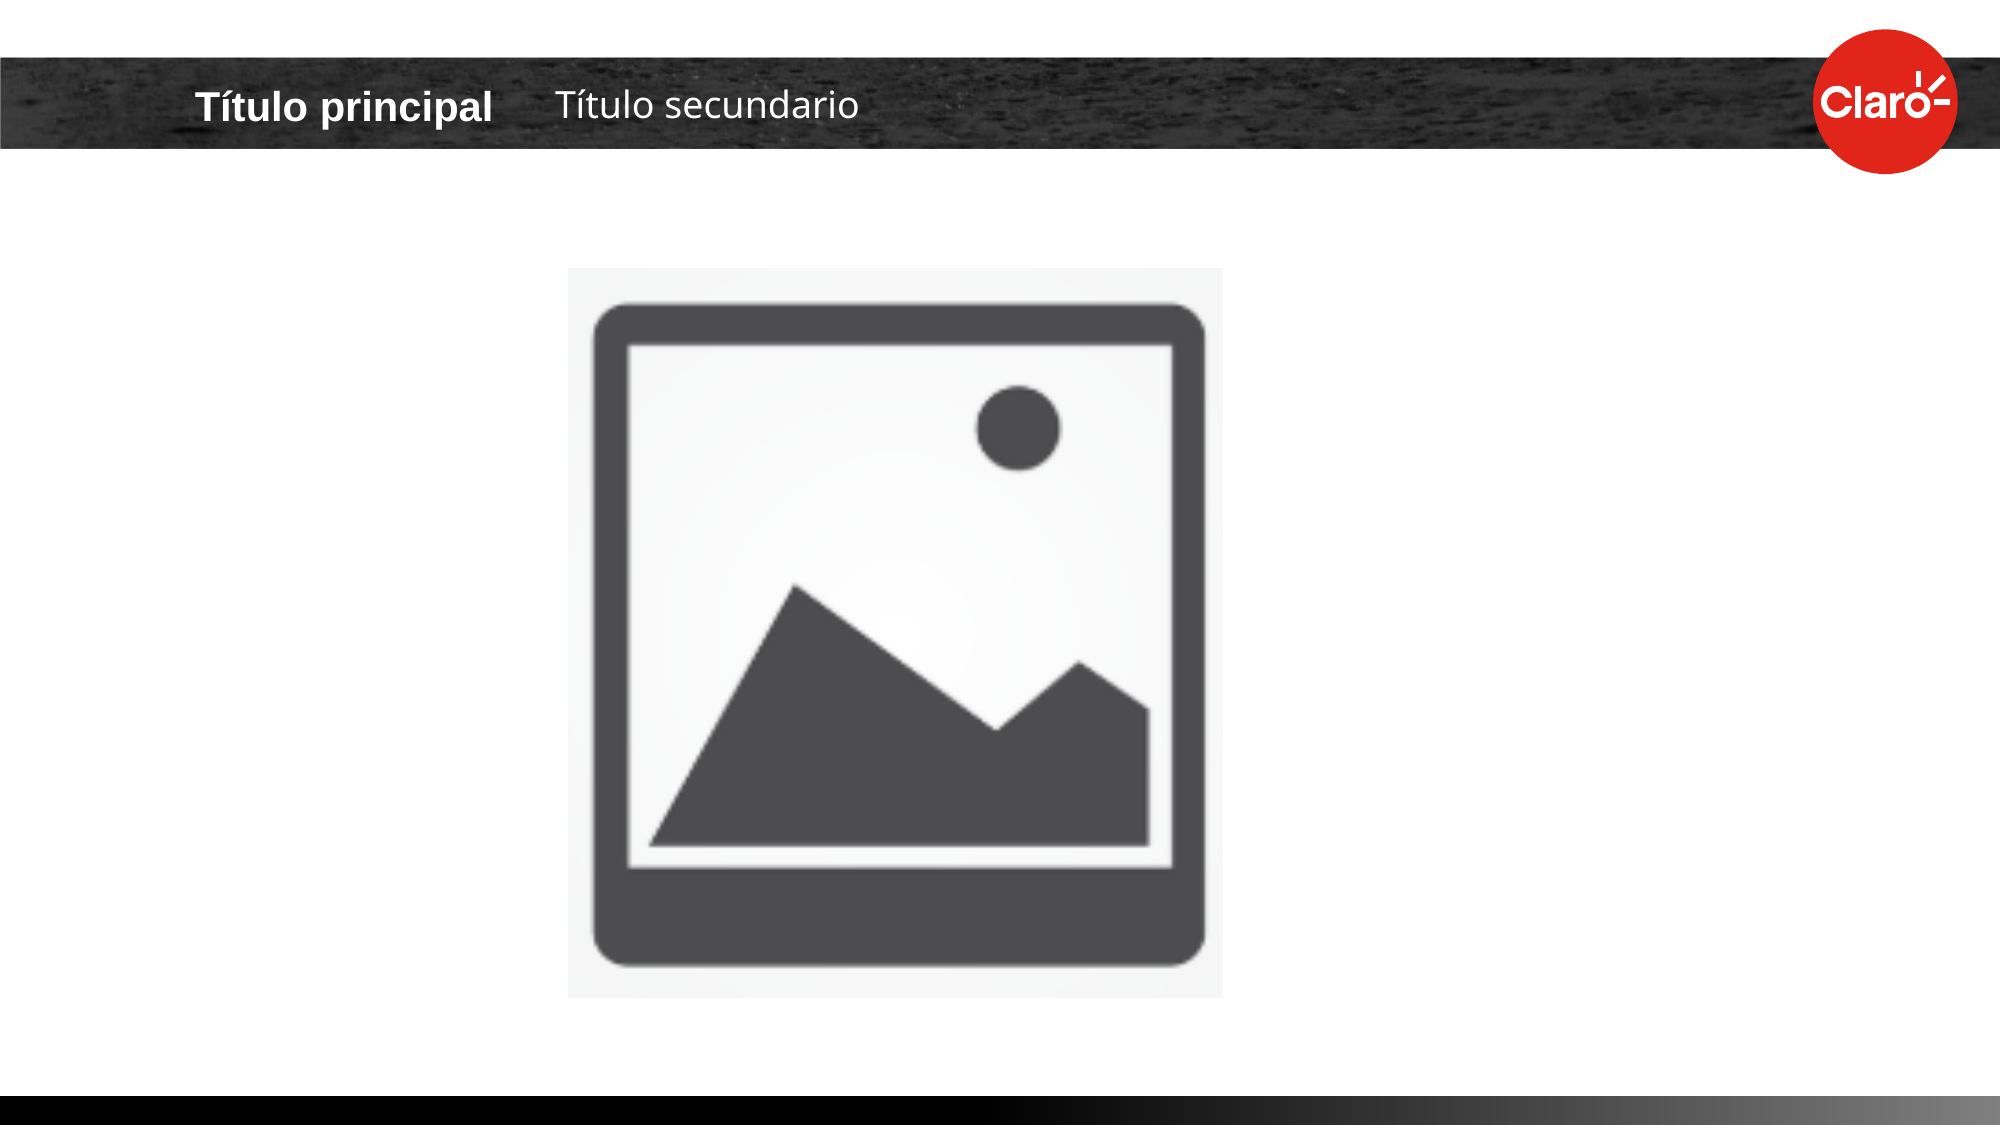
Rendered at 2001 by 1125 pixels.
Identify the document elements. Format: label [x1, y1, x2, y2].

picture [568, 268, 1223, 998]
text_box [0, 1096, 2000, 1125]
picture [0, 29, 2000, 175]
